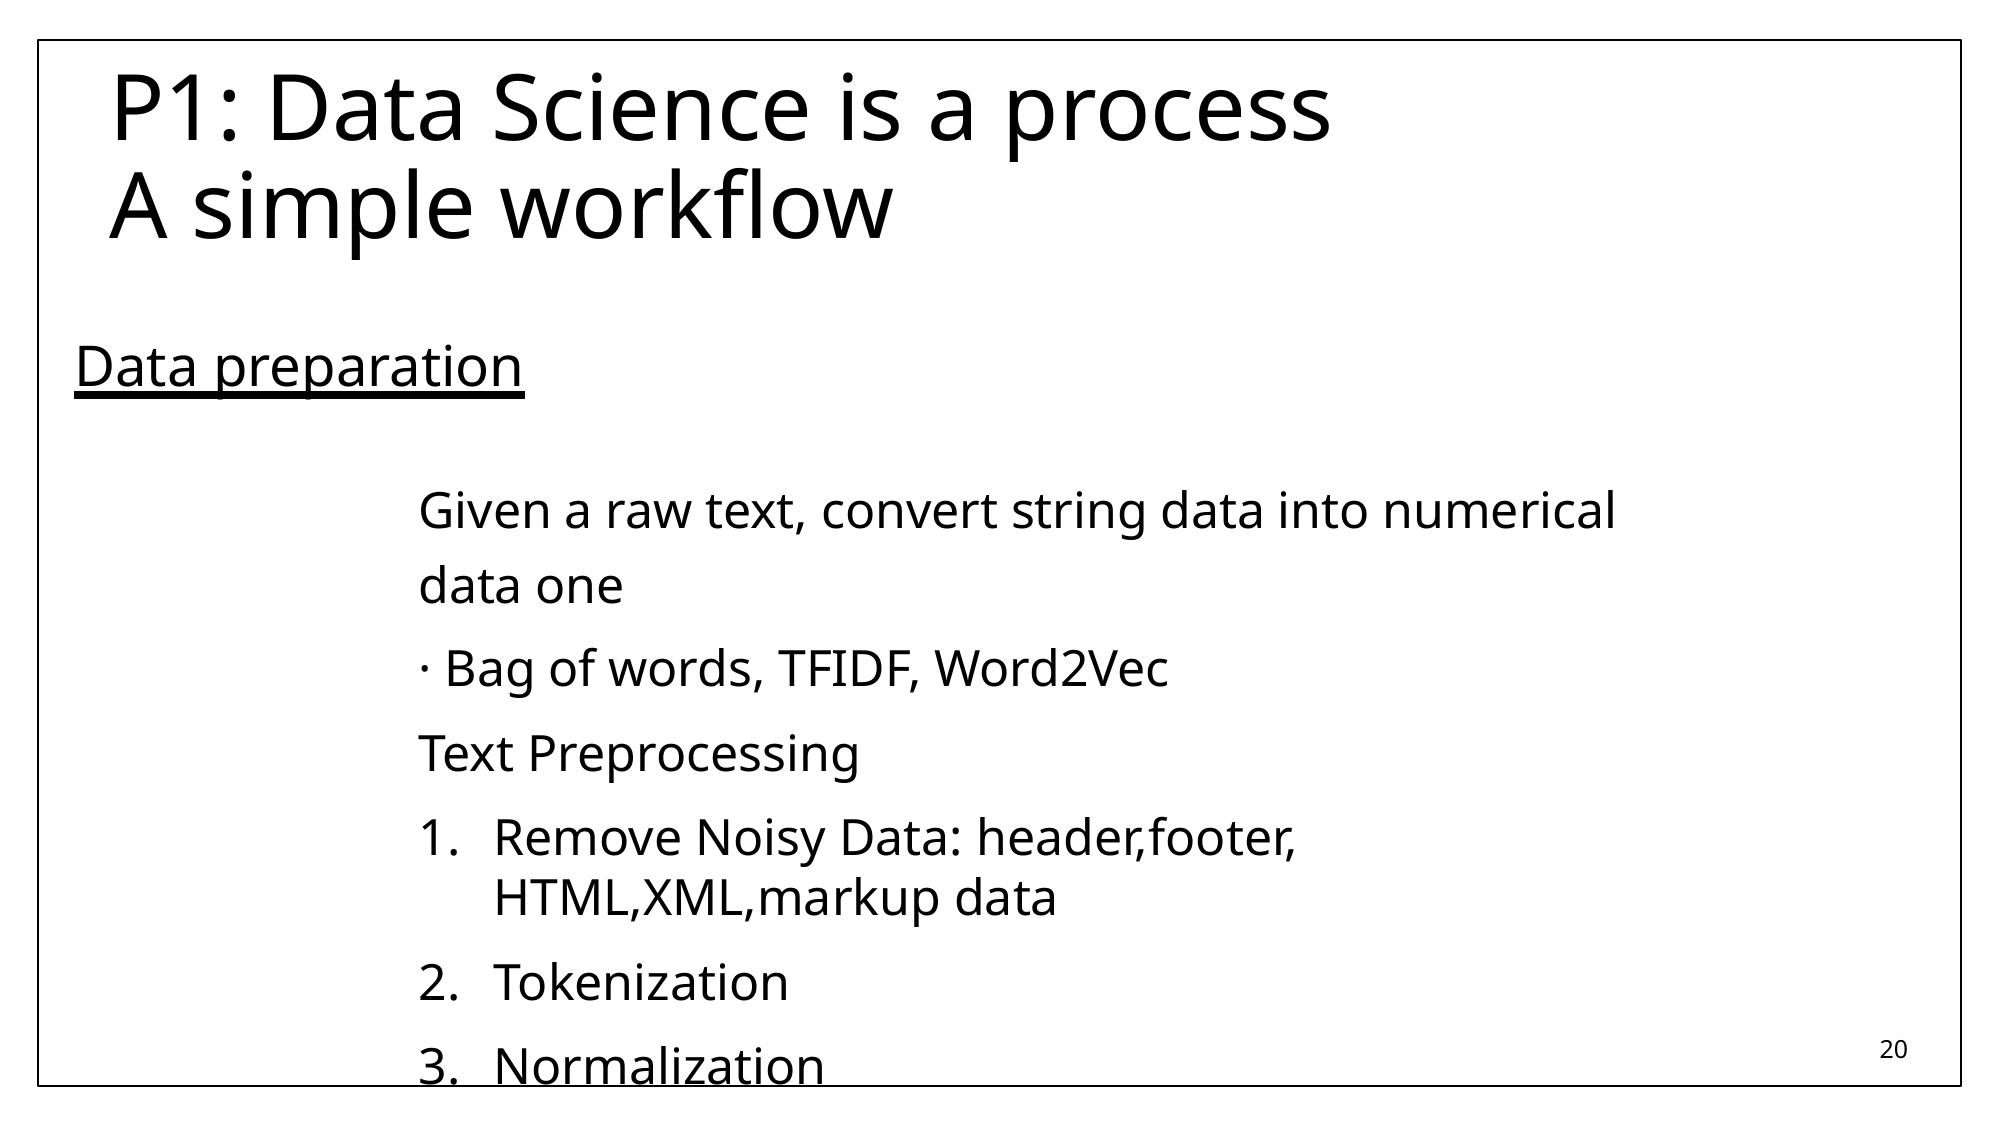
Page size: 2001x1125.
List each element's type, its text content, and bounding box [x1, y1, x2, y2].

text_box Given a raw text, convert string data into numerical data one · Bag of words, TFIDF, Word2Vec Text Preprocessing Remove Noisy Data: header,footer, HTML,XML,markup data Tokenization Normalization [401, 456, 1720, 1103]
title P1: Data Science is a process A simple workflow [91, 48, 1924, 271]
text_box Data preparation [72, 328, 691, 399]
slide_number 20 [1720, 1020, 1924, 1081]
